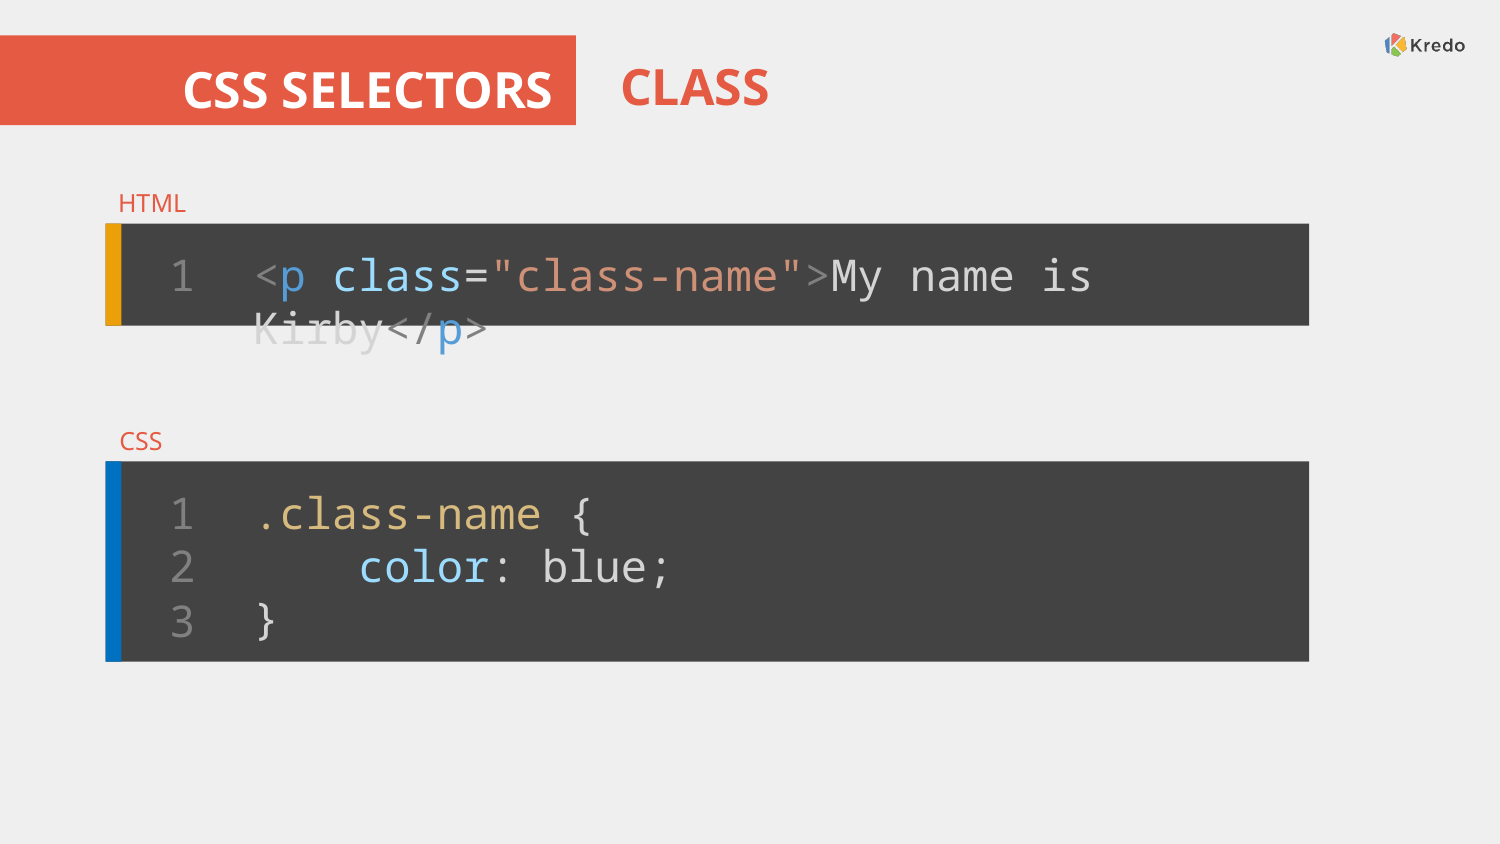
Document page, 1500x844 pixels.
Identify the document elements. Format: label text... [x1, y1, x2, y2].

text_box CSS [105, 419, 177, 460]
text_box CLASS [605, 41, 966, 132]
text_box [105, 223, 1310, 326]
title CSS SELECTORS [0, 35, 576, 126]
picture [1380, 29, 1467, 60]
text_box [105, 461, 1310, 662]
text_box HTML [105, 182, 200, 223]
